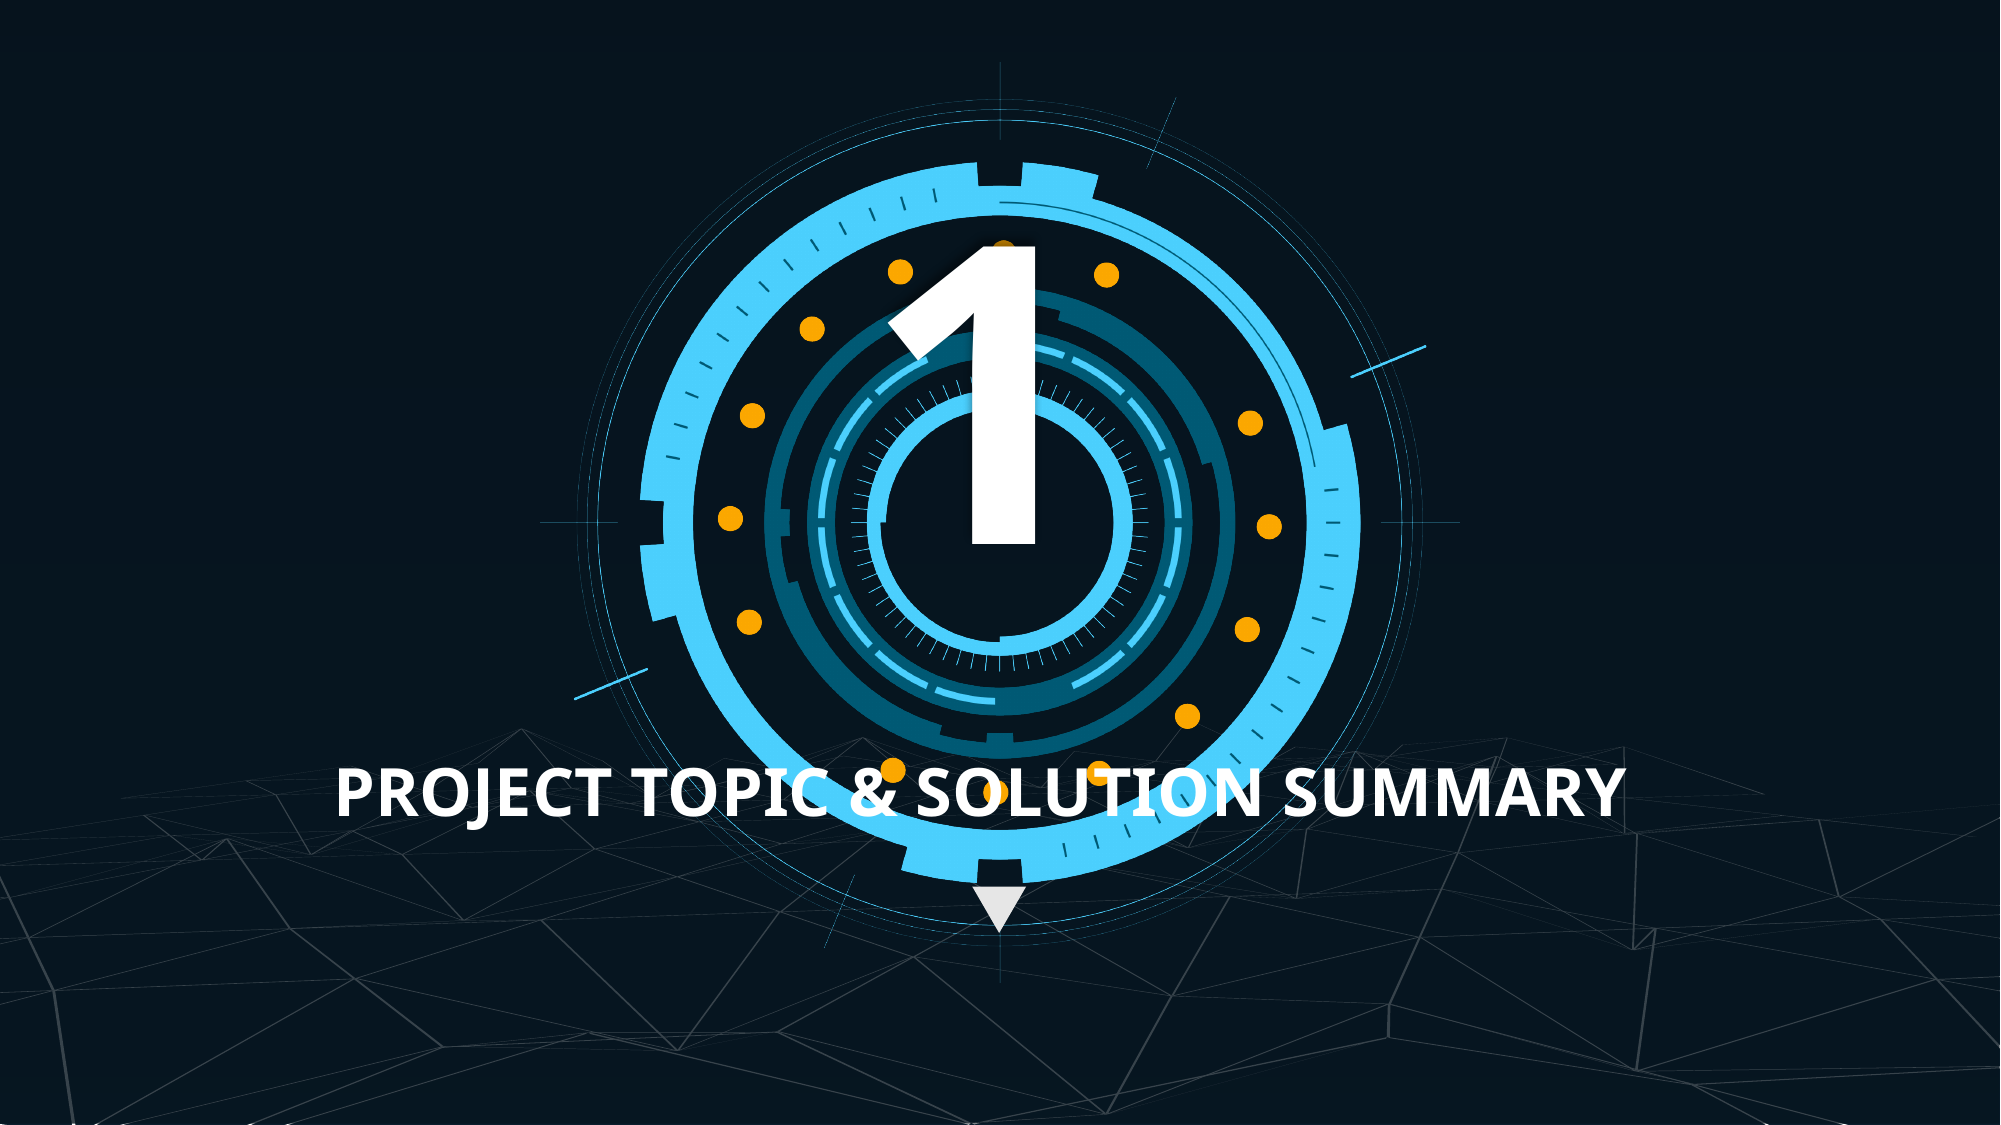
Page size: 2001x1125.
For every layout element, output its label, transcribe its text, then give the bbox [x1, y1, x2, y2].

text_box PROJECT TOPIC & SOLUTION SUMMARY [318, 742, 539, 918]
picture [539, 62, 1460, 983]
text_box PROJECT TOPIC & SOLUTION SUMMARY [1460, 742, 1787, 918]
